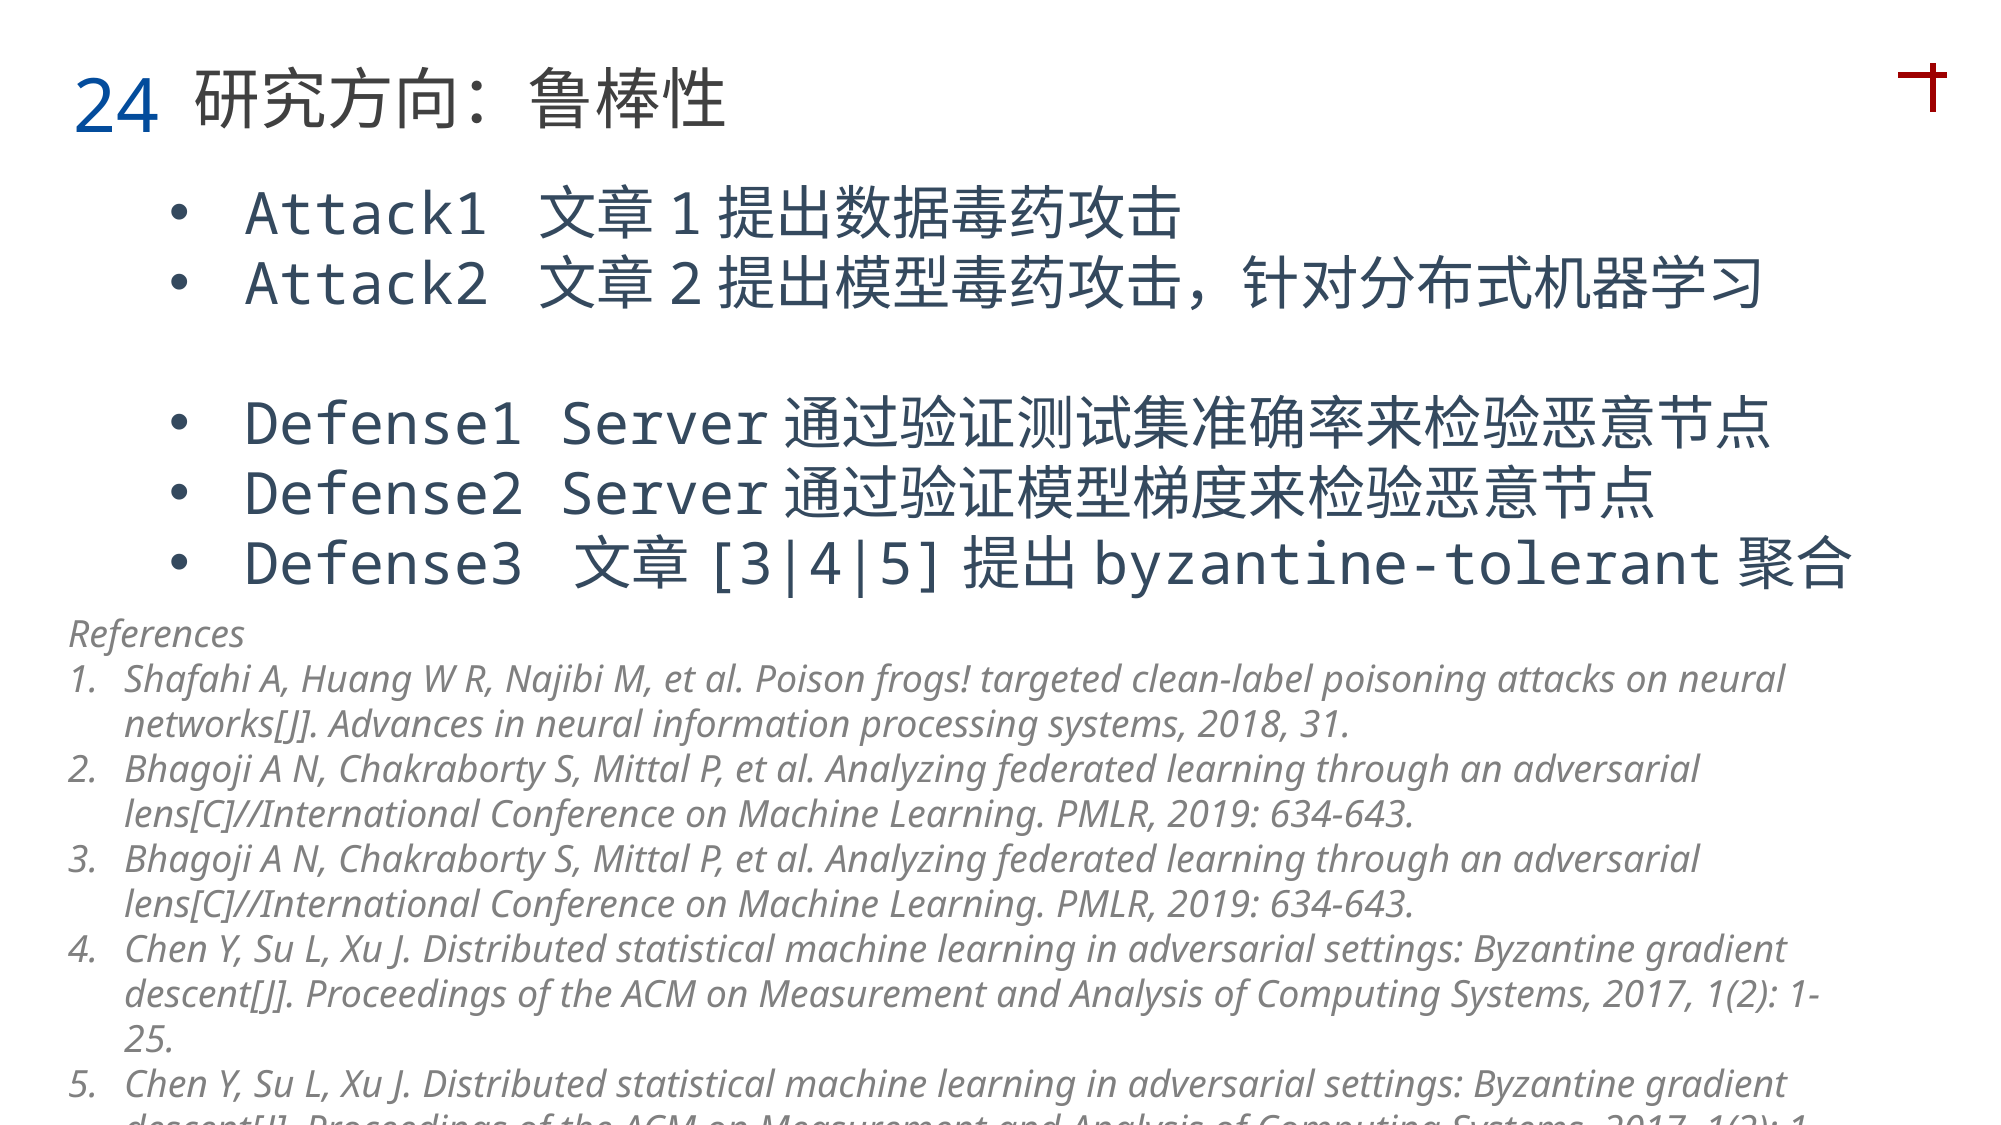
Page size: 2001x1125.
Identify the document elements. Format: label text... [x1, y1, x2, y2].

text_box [1897, 62, 1947, 113]
text_box References Shafahi A, Huang W R, Najibi M, et al. Poison frogs! targeted clean-label poisoning attacks on neural networks[J]. Advances in neural information processing systems, 2018, 31. Bhagoji A N, Chakraborty S, Mittal P, et al. Analyzing federated learning through an adversarial lens[C]//International Conference on Machine Learning. PMLR, 2019: 634-643. Bhagoji A N, Chakraborty S, Mittal P, et al. Analyzing federated learning through an adversarial lens[C]//International Conference on Machine Learning. PMLR, 2019: 634-643. Chen Y, Su L, Xu J. Distributed statistical machine learning in adversarial settings: Byzantine gradient descent[J]. Proceedings of the ACM on Measurement and Analysis of Computing Systems, 2017, 1(2): 1-25. Chen Y, Su L, Xu J. Distributed statistical machine learning in adversarial settings: Byzantine gradient descent[J]. Proceedings of the ACM on Measurement and Analysis of Computing Systems, 2017, 1(2): 1-25. [53, 602, 1846, 1125]
text_box Attack1 文章1提出数据毒药攻击 Attack2 文章2提出模型毒药攻击，针对分布式机器学习 Defense1 Server通过验证测试集准确率来检验恶意节点 Defense2 Server通过验证模型梯度来检验恶意节点 Defense3 文章[3|4|5]提出byzantine-tolerant聚合 [154, 168, 1923, 674]
text_box 研究方向：鲁棒性 [178, 49, 1045, 145]
text_box 24 [53, 50, 179, 156]
